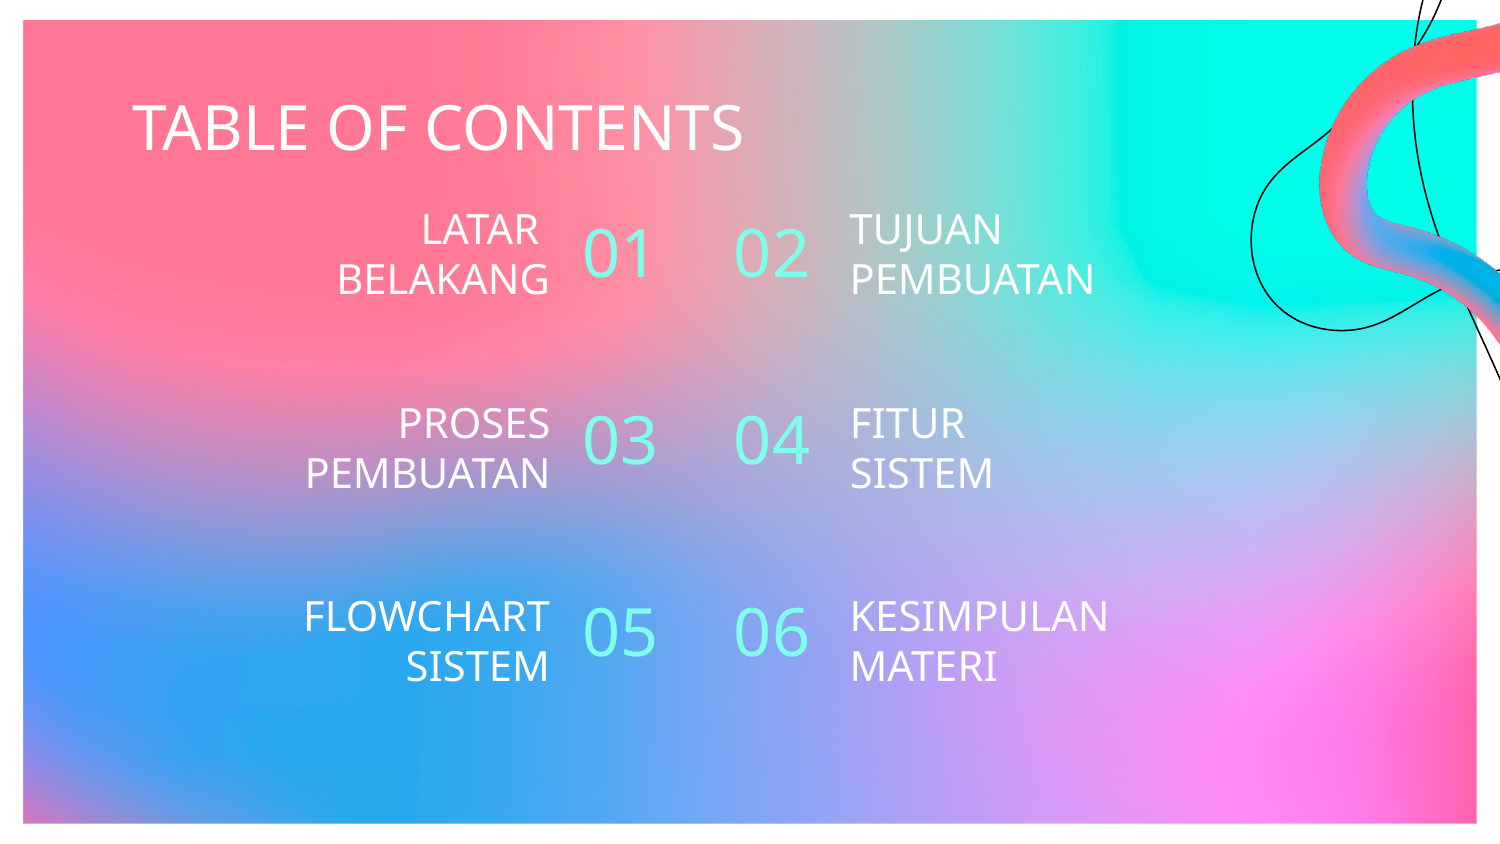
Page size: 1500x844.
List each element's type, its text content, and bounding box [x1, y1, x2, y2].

title 05 [558, 595, 683, 664]
title 01 [558, 216, 683, 285]
subtitle FITUR SISTEM [835, 399, 1282, 512]
title 06 [710, 595, 835, 664]
subtitle PROSES PEMBUATAN [118, 399, 566, 512]
title TABLE OF CONTENTS [116, 72, 1383, 167]
subtitle FLOWCHART SISTEM [118, 592, 566, 705]
picture [24, 0, 1500, 823]
title 02 [710, 216, 835, 285]
subtitle LATAR BELAKANG [118, 205, 566, 318]
subtitle KESIMPULAN MATERI [834, 592, 1282, 705]
subtitle TUJUAN PEMBUATAN [834, 205, 1282, 318]
title 03 [558, 404, 683, 472]
title 04 [710, 404, 835, 472]
